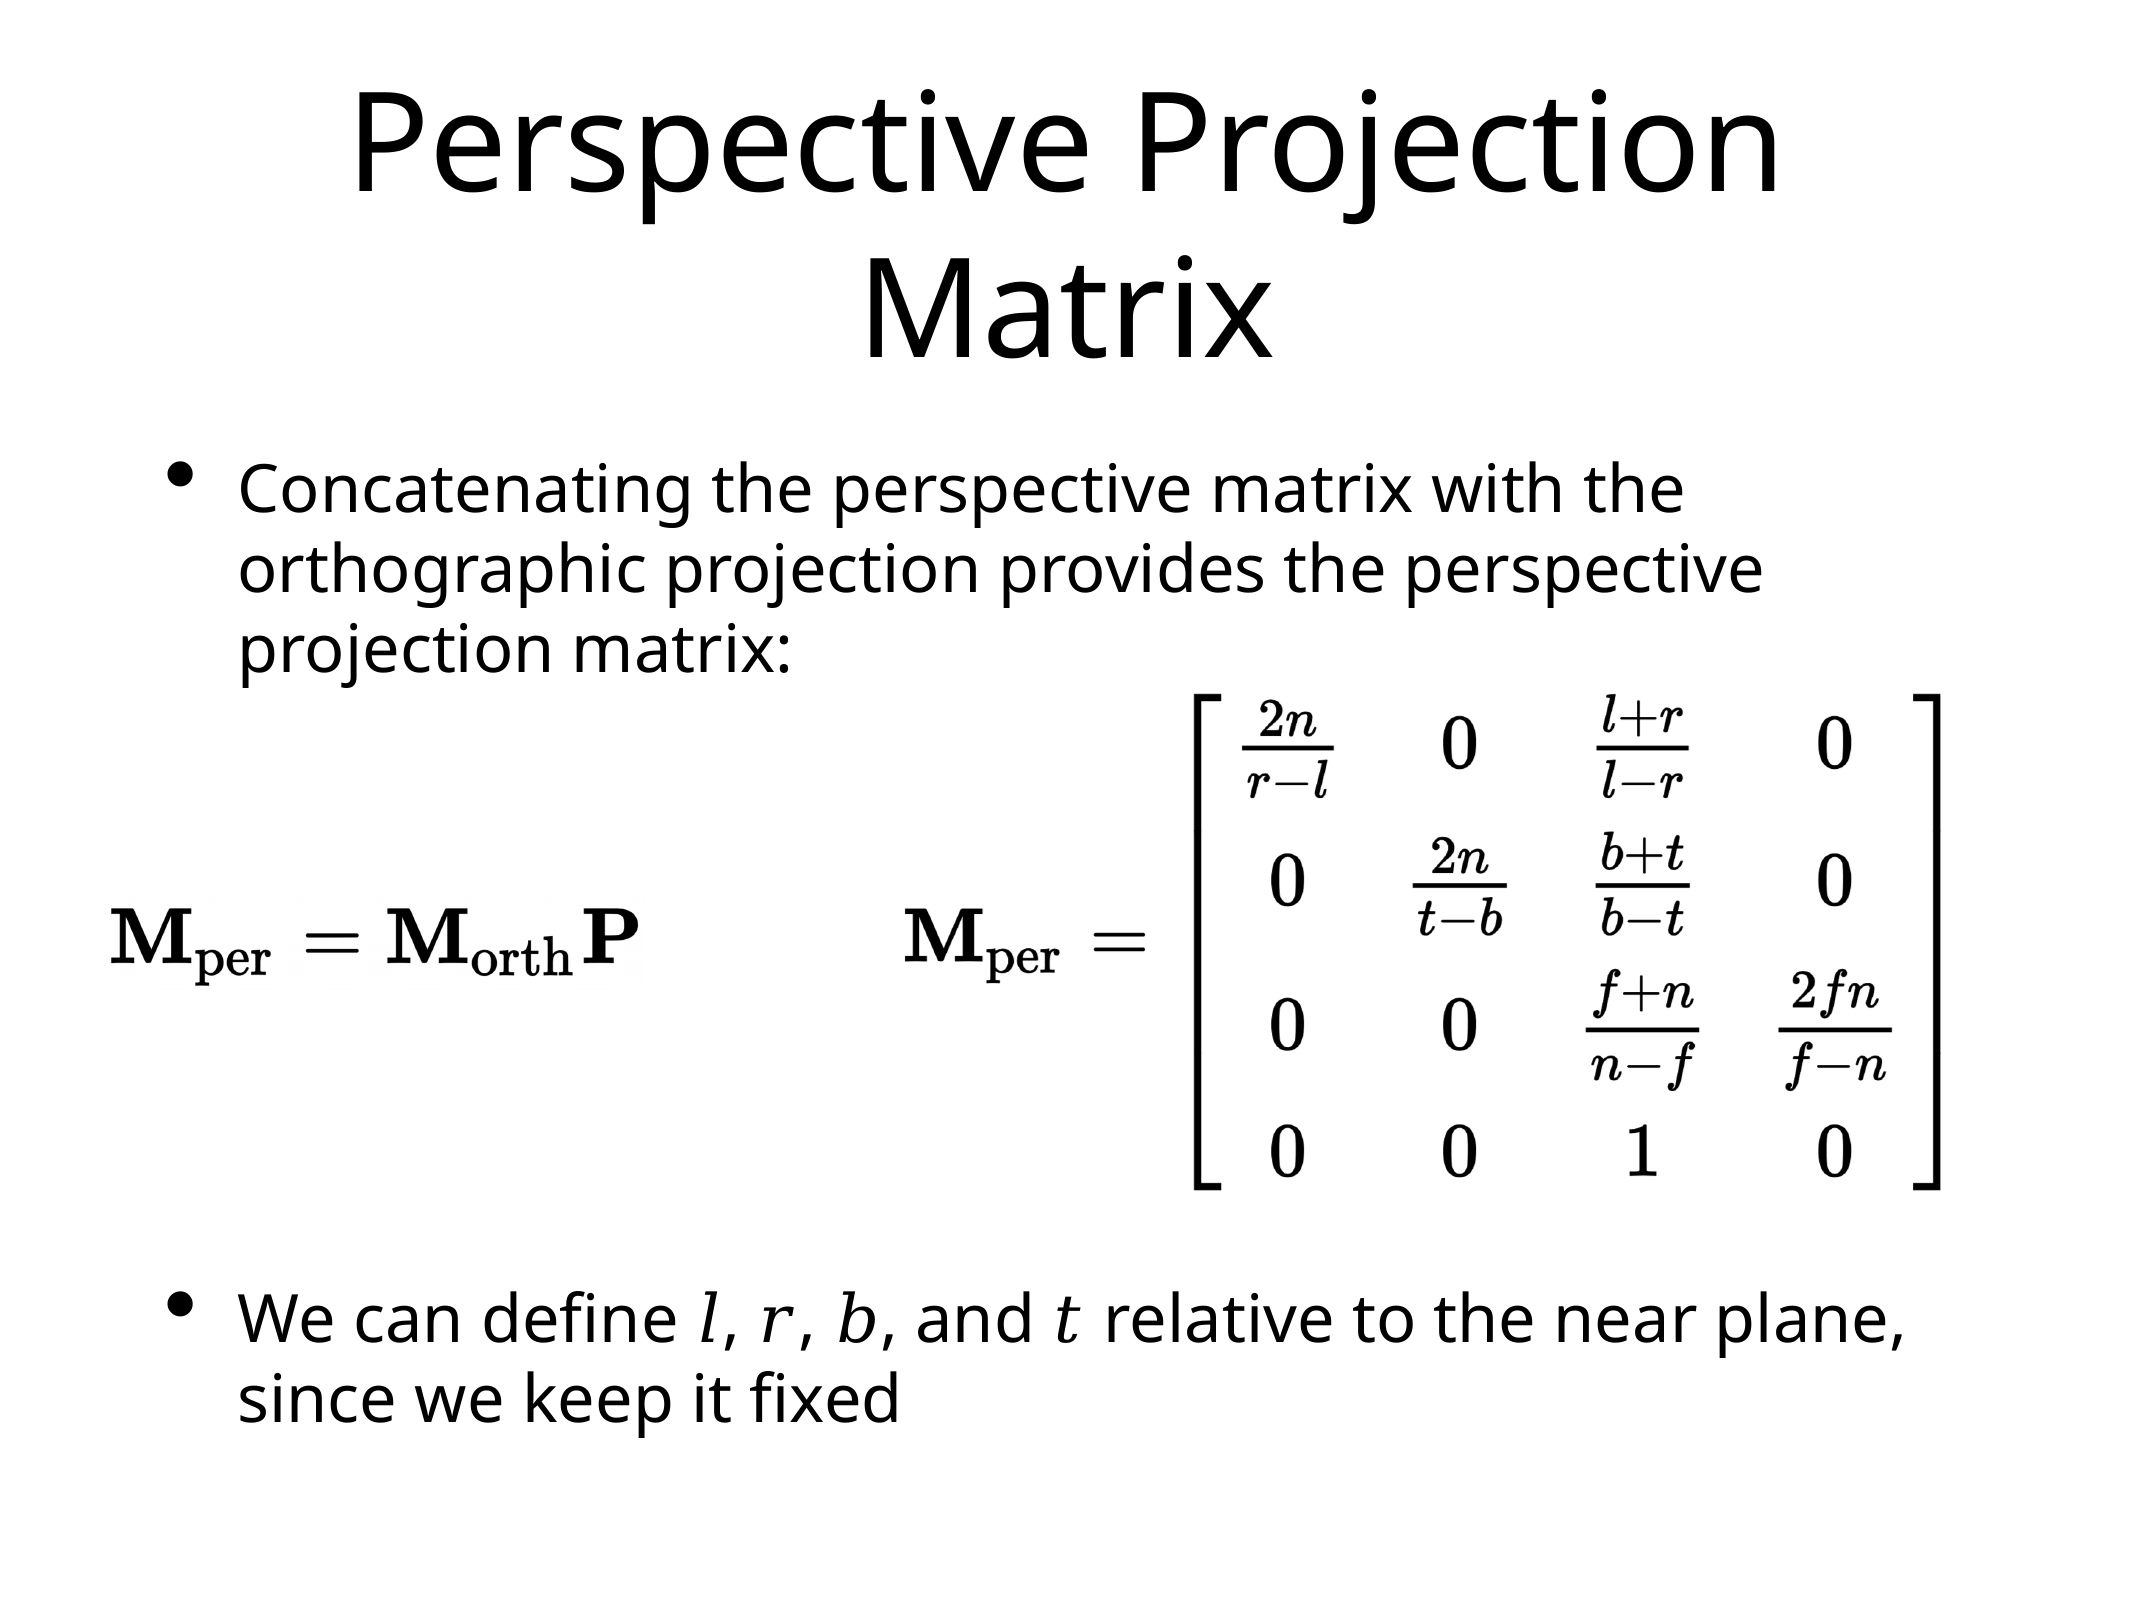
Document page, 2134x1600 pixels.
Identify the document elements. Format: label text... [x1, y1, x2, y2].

title Perspective Projection Matrix [155, 41, 1978, 397]
picture [97, 891, 645, 990]
picture [890, 686, 1953, 1195]
list Concatenating the perspective matrix with the orthographic projection provides the perspective projection matrix: We can define 𝑙, 𝑟, 𝑏, and 𝑡 relative to the near plane, since we keep it fixed [155, 424, 1978, 1457]
